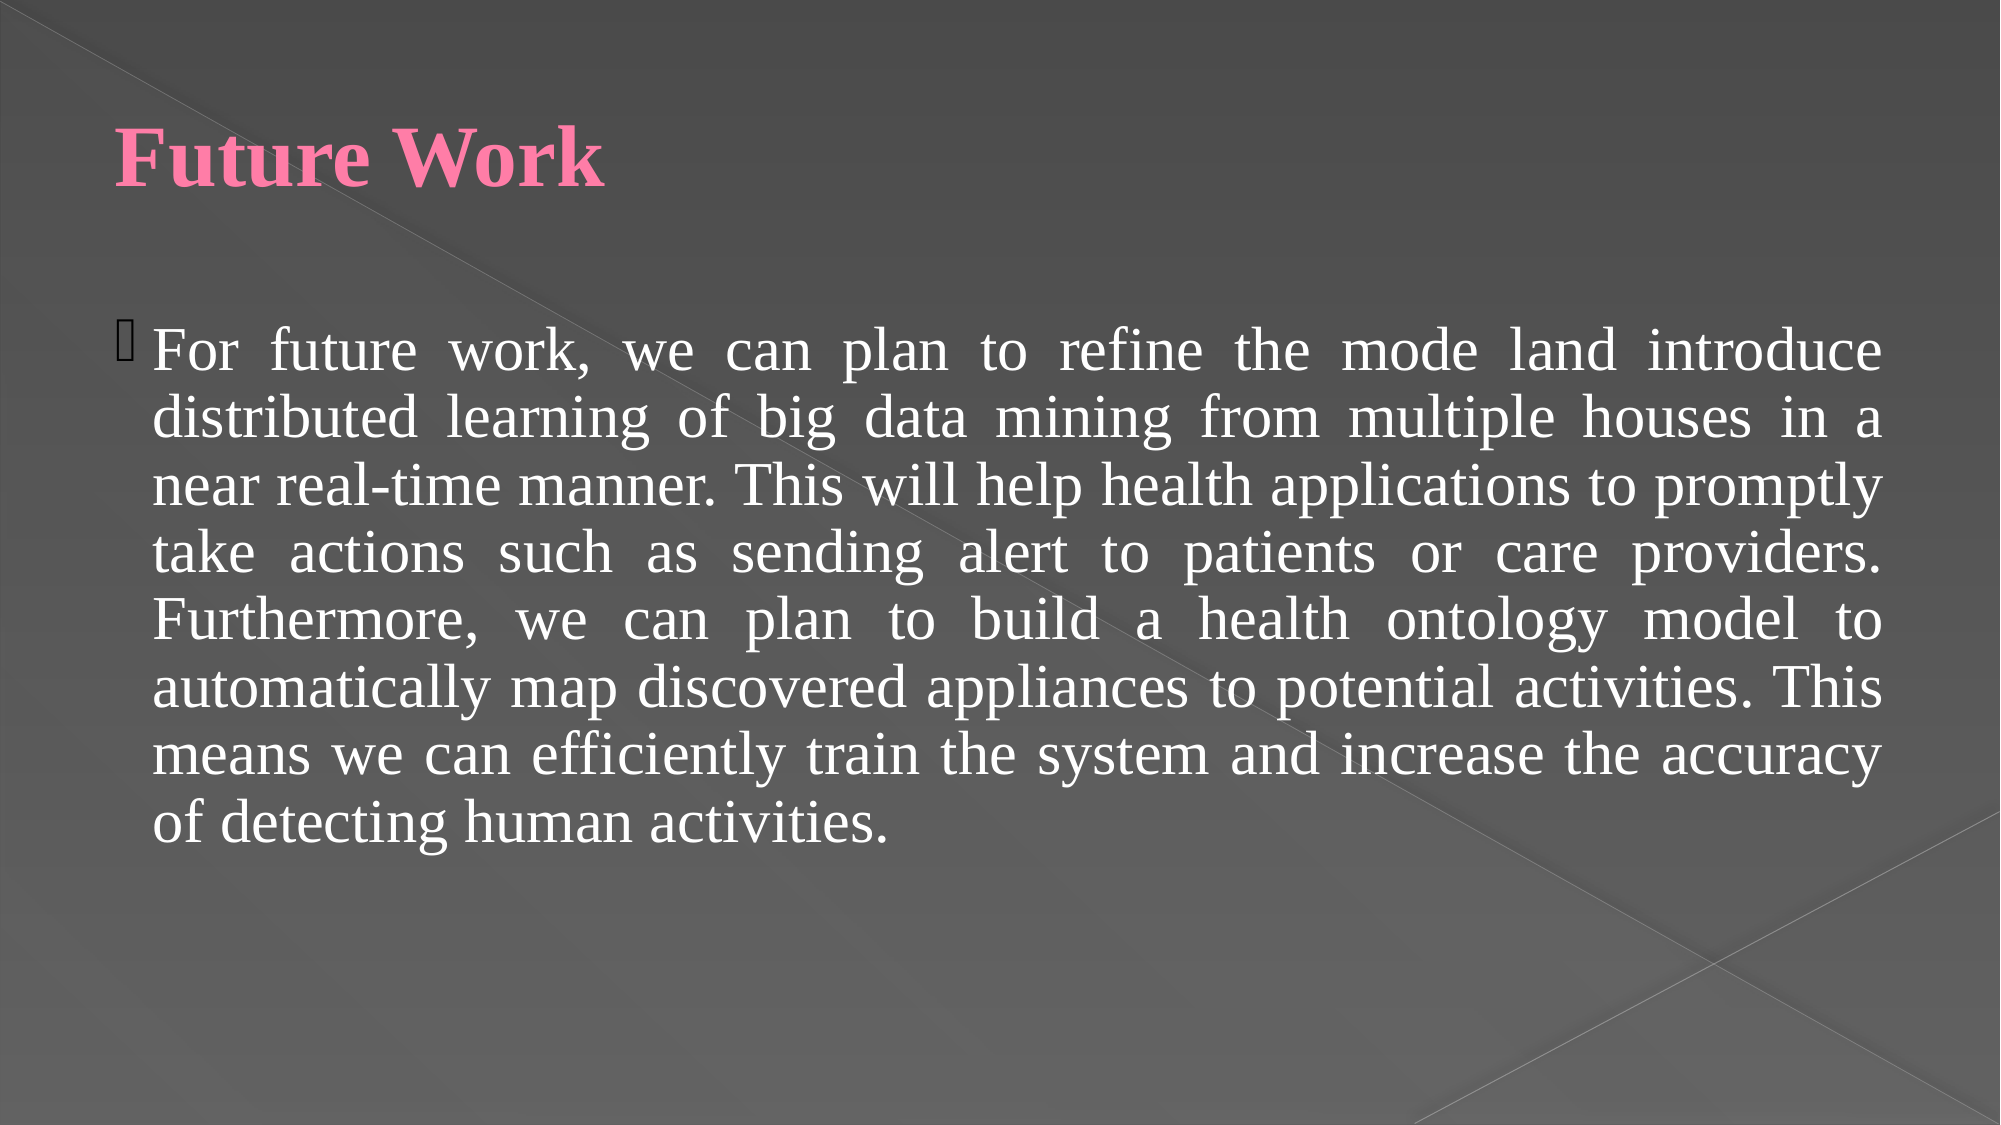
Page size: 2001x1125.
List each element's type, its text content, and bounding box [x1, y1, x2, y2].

list For future work, we can plan to refine the mode land introduce distributed learning of big data mining from multiple houses in a near real-time manner. This will help health applications to promptly take actions such as sending alert to patients or care providers. Furthermore, we can plan to build a health ontology model to automatically map discovered appliances to potential activities. This means we can efficiently train the system and increase the accuracy of detecting human activities. [99, 308, 1900, 1059]
title Future Work [99, 43, 1900, 274]
